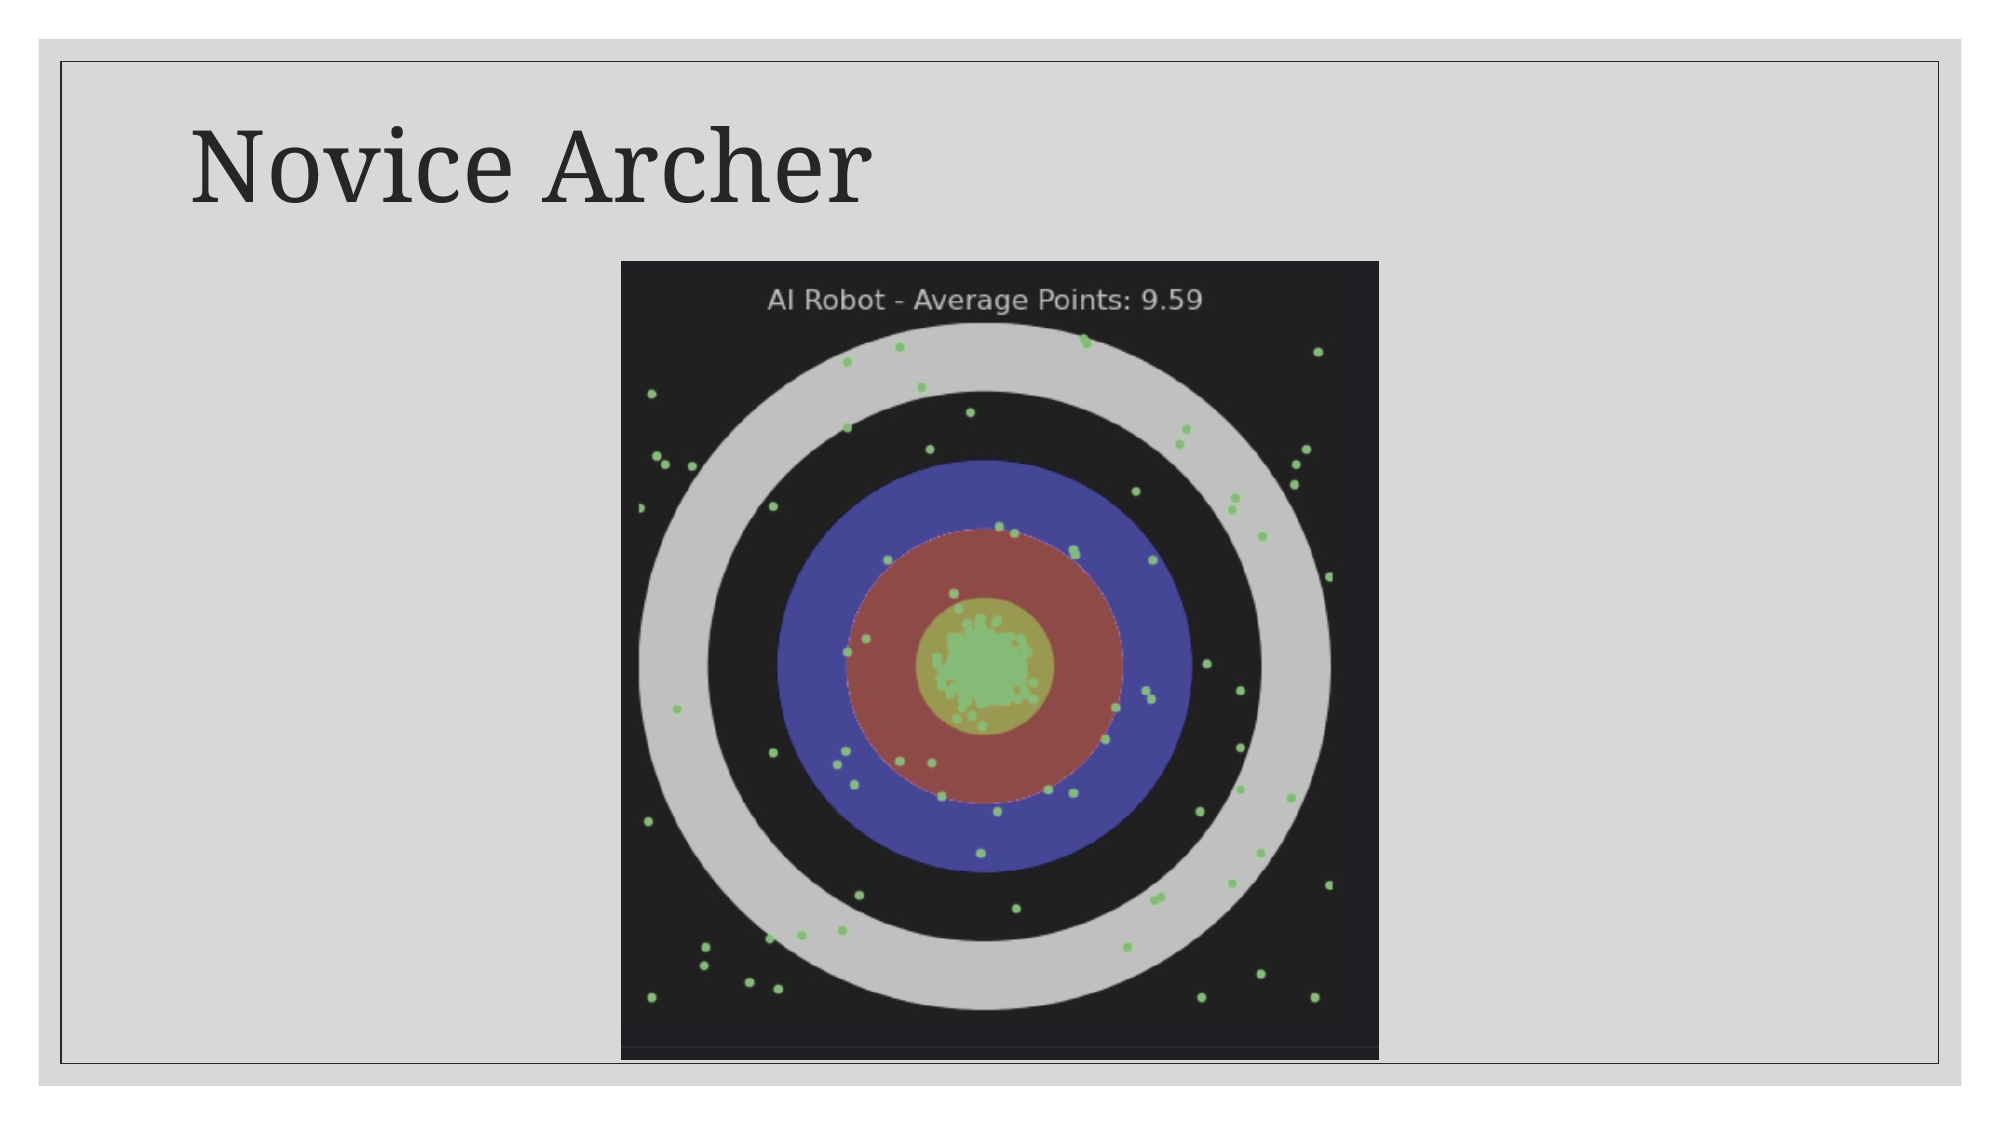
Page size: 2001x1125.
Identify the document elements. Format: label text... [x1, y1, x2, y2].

title Novice Archer [174, 105, 1825, 235]
picture [621, 261, 1379, 1060]
